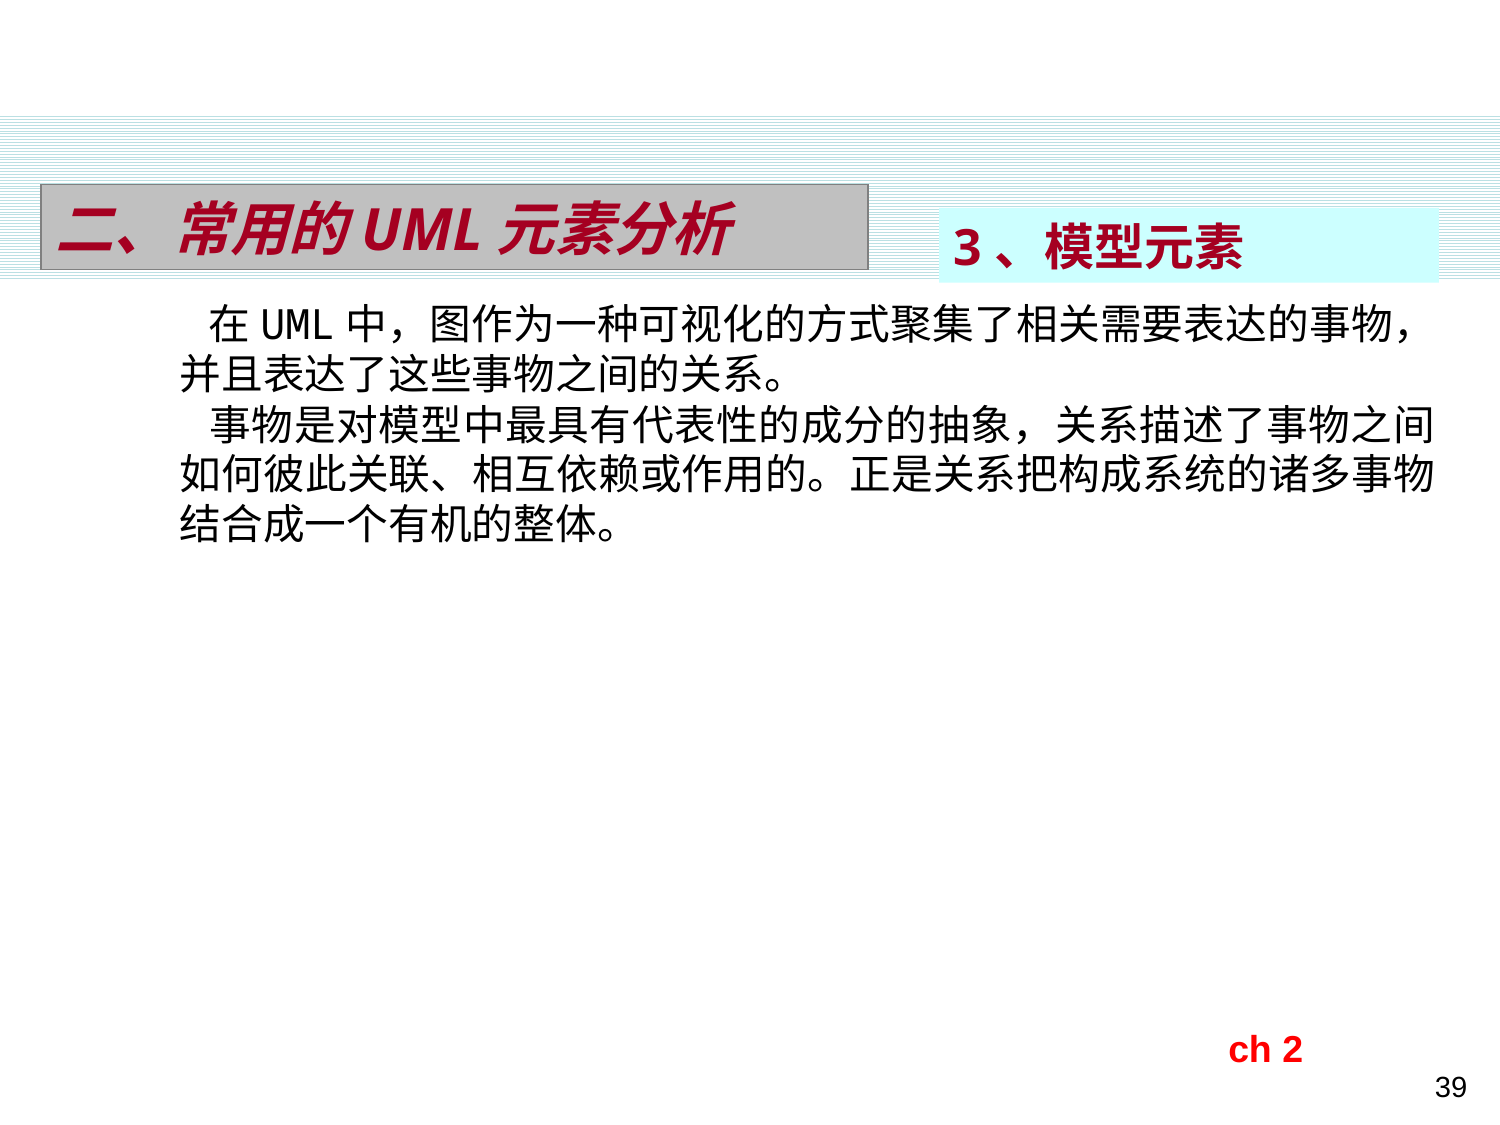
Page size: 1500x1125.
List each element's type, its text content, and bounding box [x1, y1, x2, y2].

slide_number 39 [1131, 1060, 1483, 1118]
text_box 二、常用的UML元素分析 [41, 184, 869, 270]
text_box ch 2 [1213, 1017, 1401, 1078]
text_box 3、模型元素 [939, 207, 1439, 283]
text_box 在UML中，图作为一种可视化的方式聚集了相关需要表达的事物，并且表达了这些事物之间的关系。 事物是对模型中最具有代表性的成分的抽象，关系描述了事物之间如何彼此关联、相互依赖或作用的。正是关系把构成系统的诸多事物结合成一个有机的整体。 [164, 290, 1450, 556]
